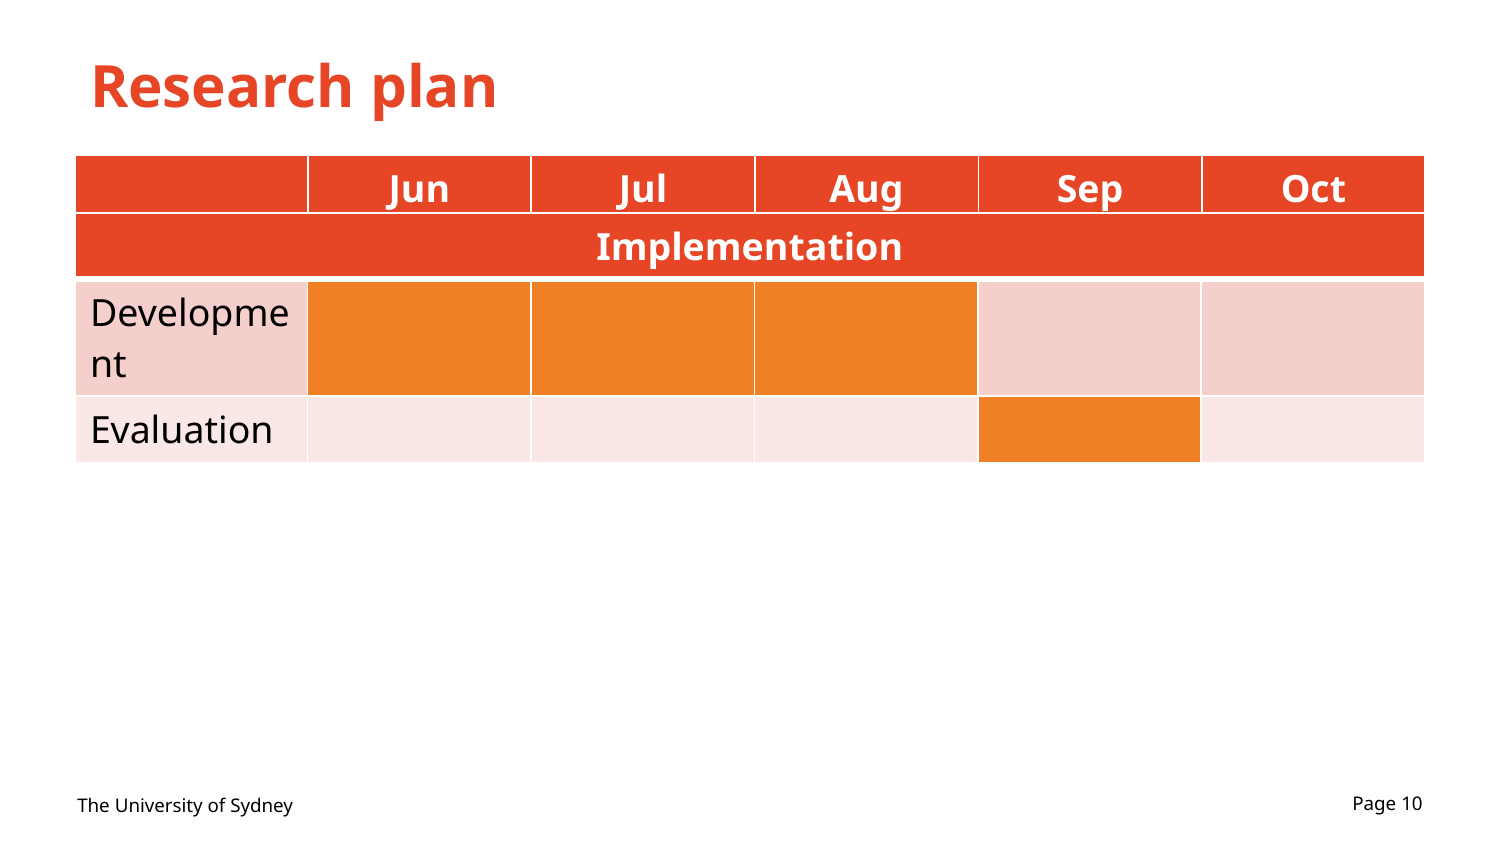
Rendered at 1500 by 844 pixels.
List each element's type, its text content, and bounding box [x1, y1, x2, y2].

table_cell [755, 282, 977, 395]
table_header Oct [1203, 156, 1424, 212]
table_cell [755, 397, 977, 462]
table_header Jun [309, 156, 530, 212]
table_cell [532, 282, 754, 395]
table_header Sep [979, 156, 1201, 212]
title Research plan [75, 14, 1425, 154]
table_header Implementation [76, 214, 1424, 276]
table_cell [308, 282, 530, 395]
table_cell [308, 397, 530, 462]
table_cell [532, 397, 754, 462]
table_header [76, 156, 307, 212]
table_header Jul [532, 156, 754, 212]
table_cell [979, 397, 1200, 462]
table_cell [1202, 397, 1424, 462]
table_cell Evaluation [76, 397, 307, 462]
table_header Aug [756, 156, 978, 212]
table_cell Development [76, 282, 307, 395]
table_cell [1202, 282, 1424, 395]
table_cell [979, 282, 1200, 395]
